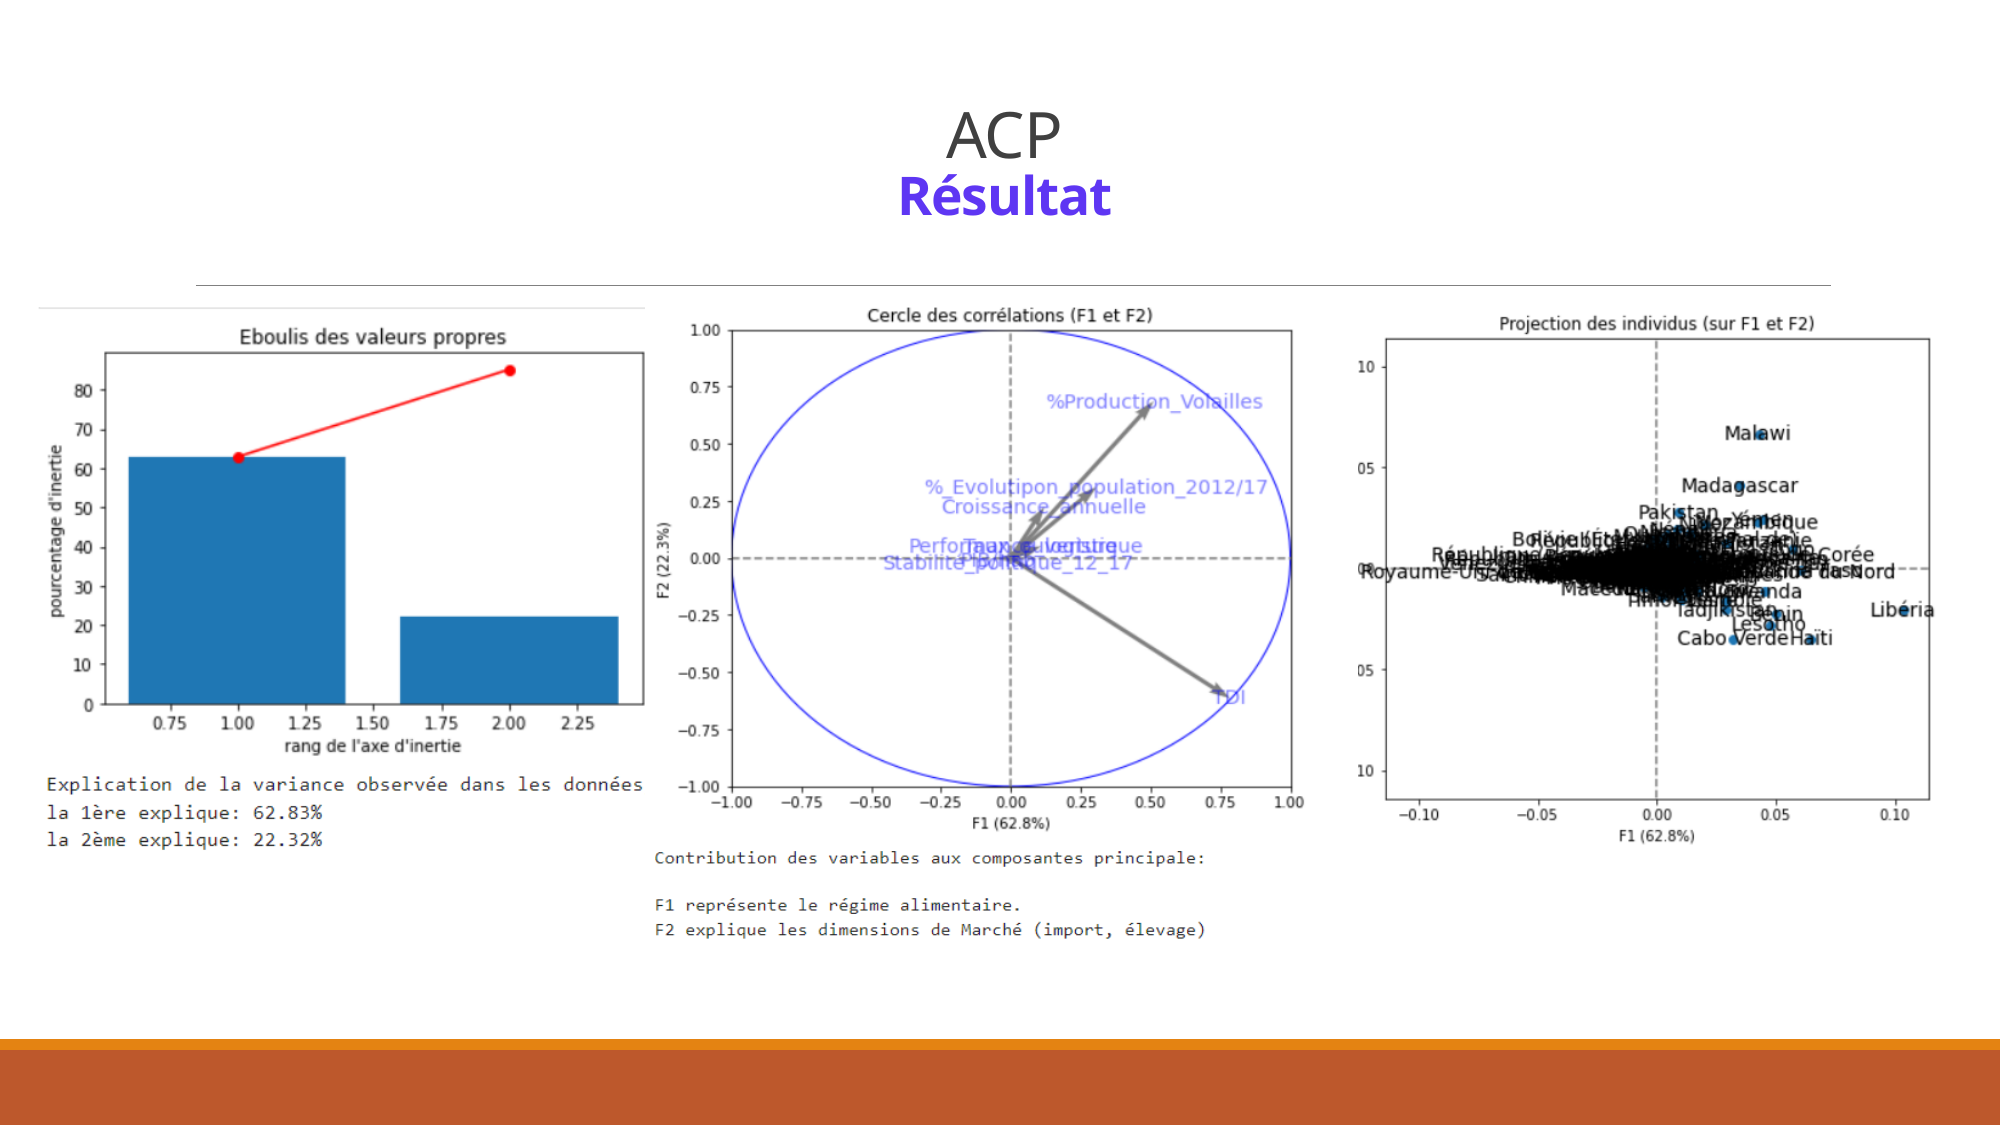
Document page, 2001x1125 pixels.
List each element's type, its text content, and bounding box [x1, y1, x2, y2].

title ACP Résultat [180, 98, 1830, 234]
picture [20, 306, 2000, 963]
